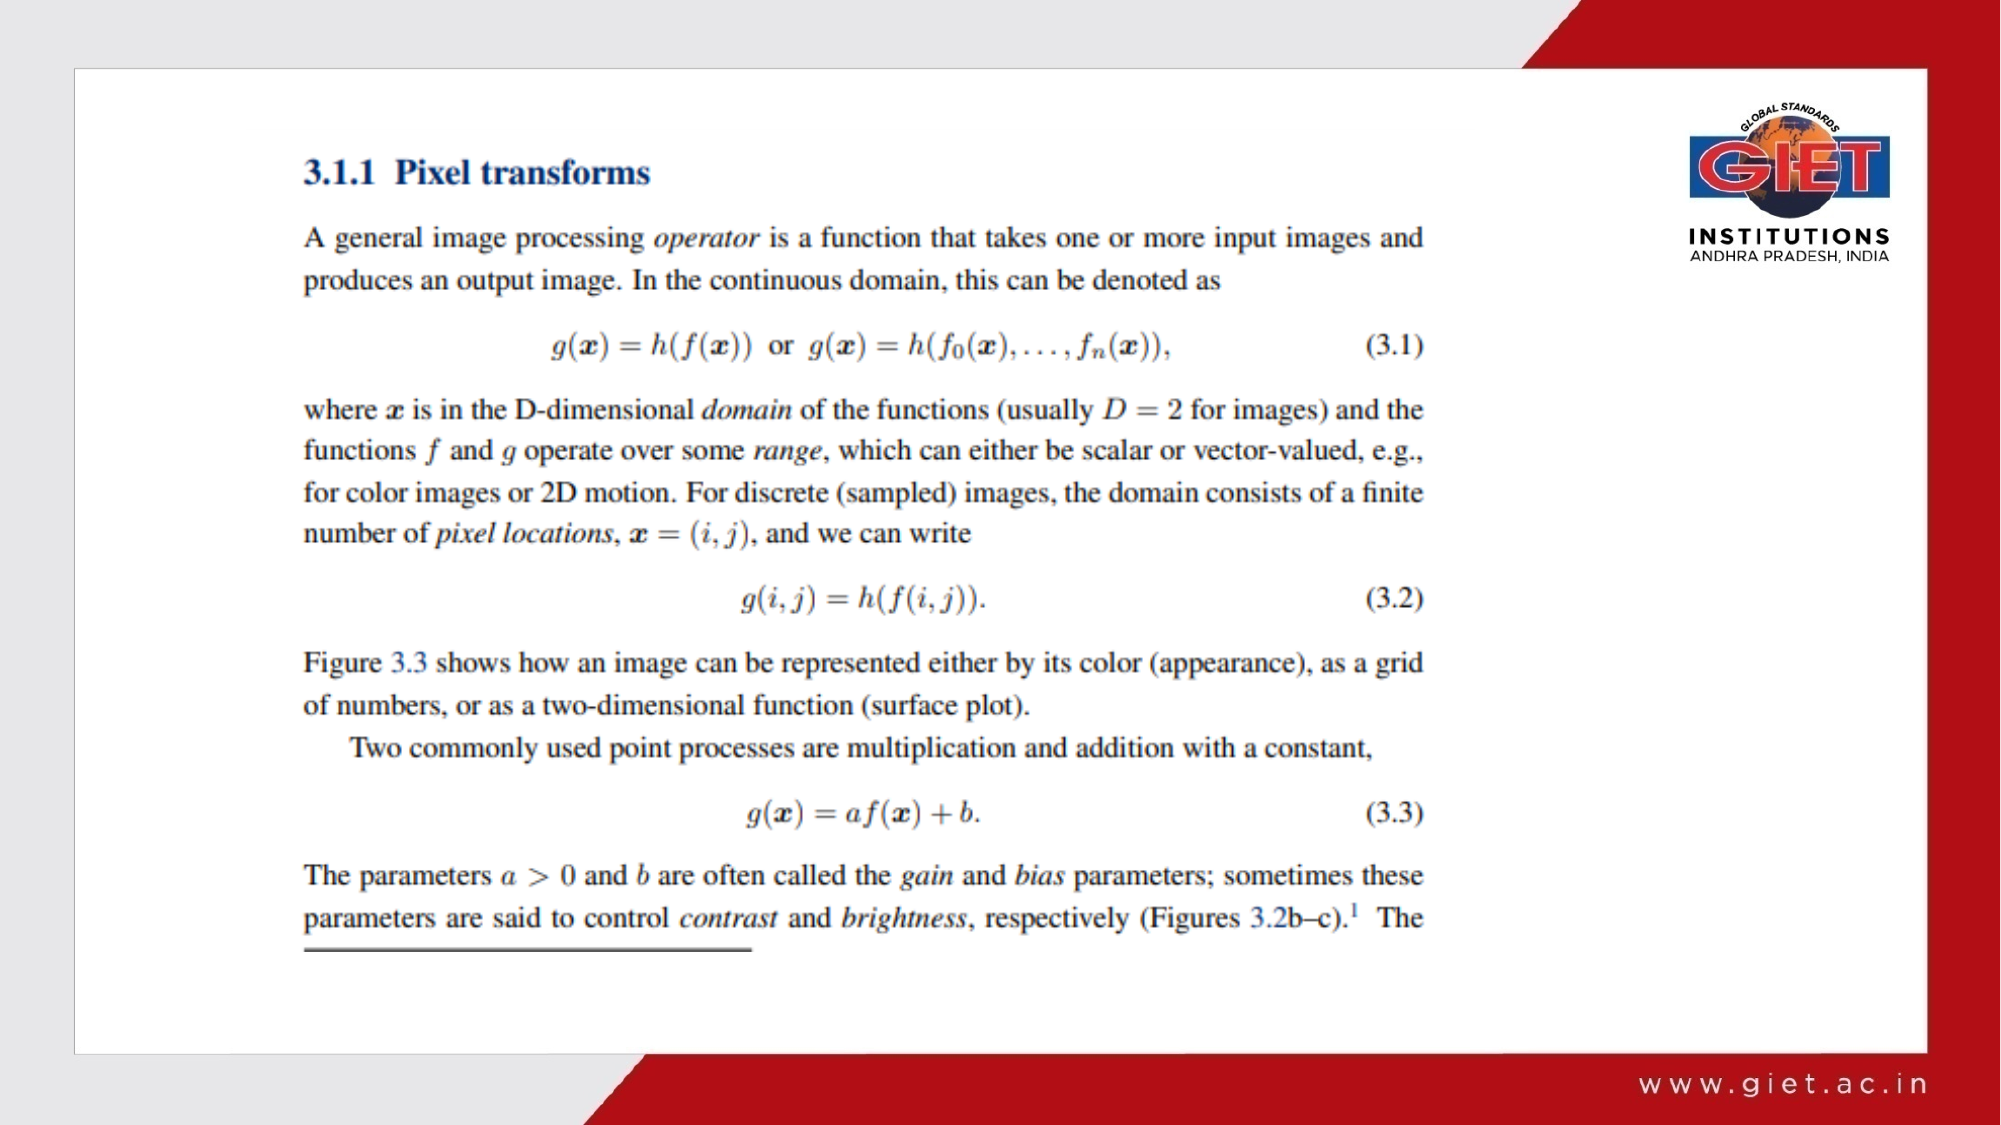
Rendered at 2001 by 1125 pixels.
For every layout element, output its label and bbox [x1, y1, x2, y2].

picture [0, 0, 2001, 1125]
list [246, 128, 1475, 952]
